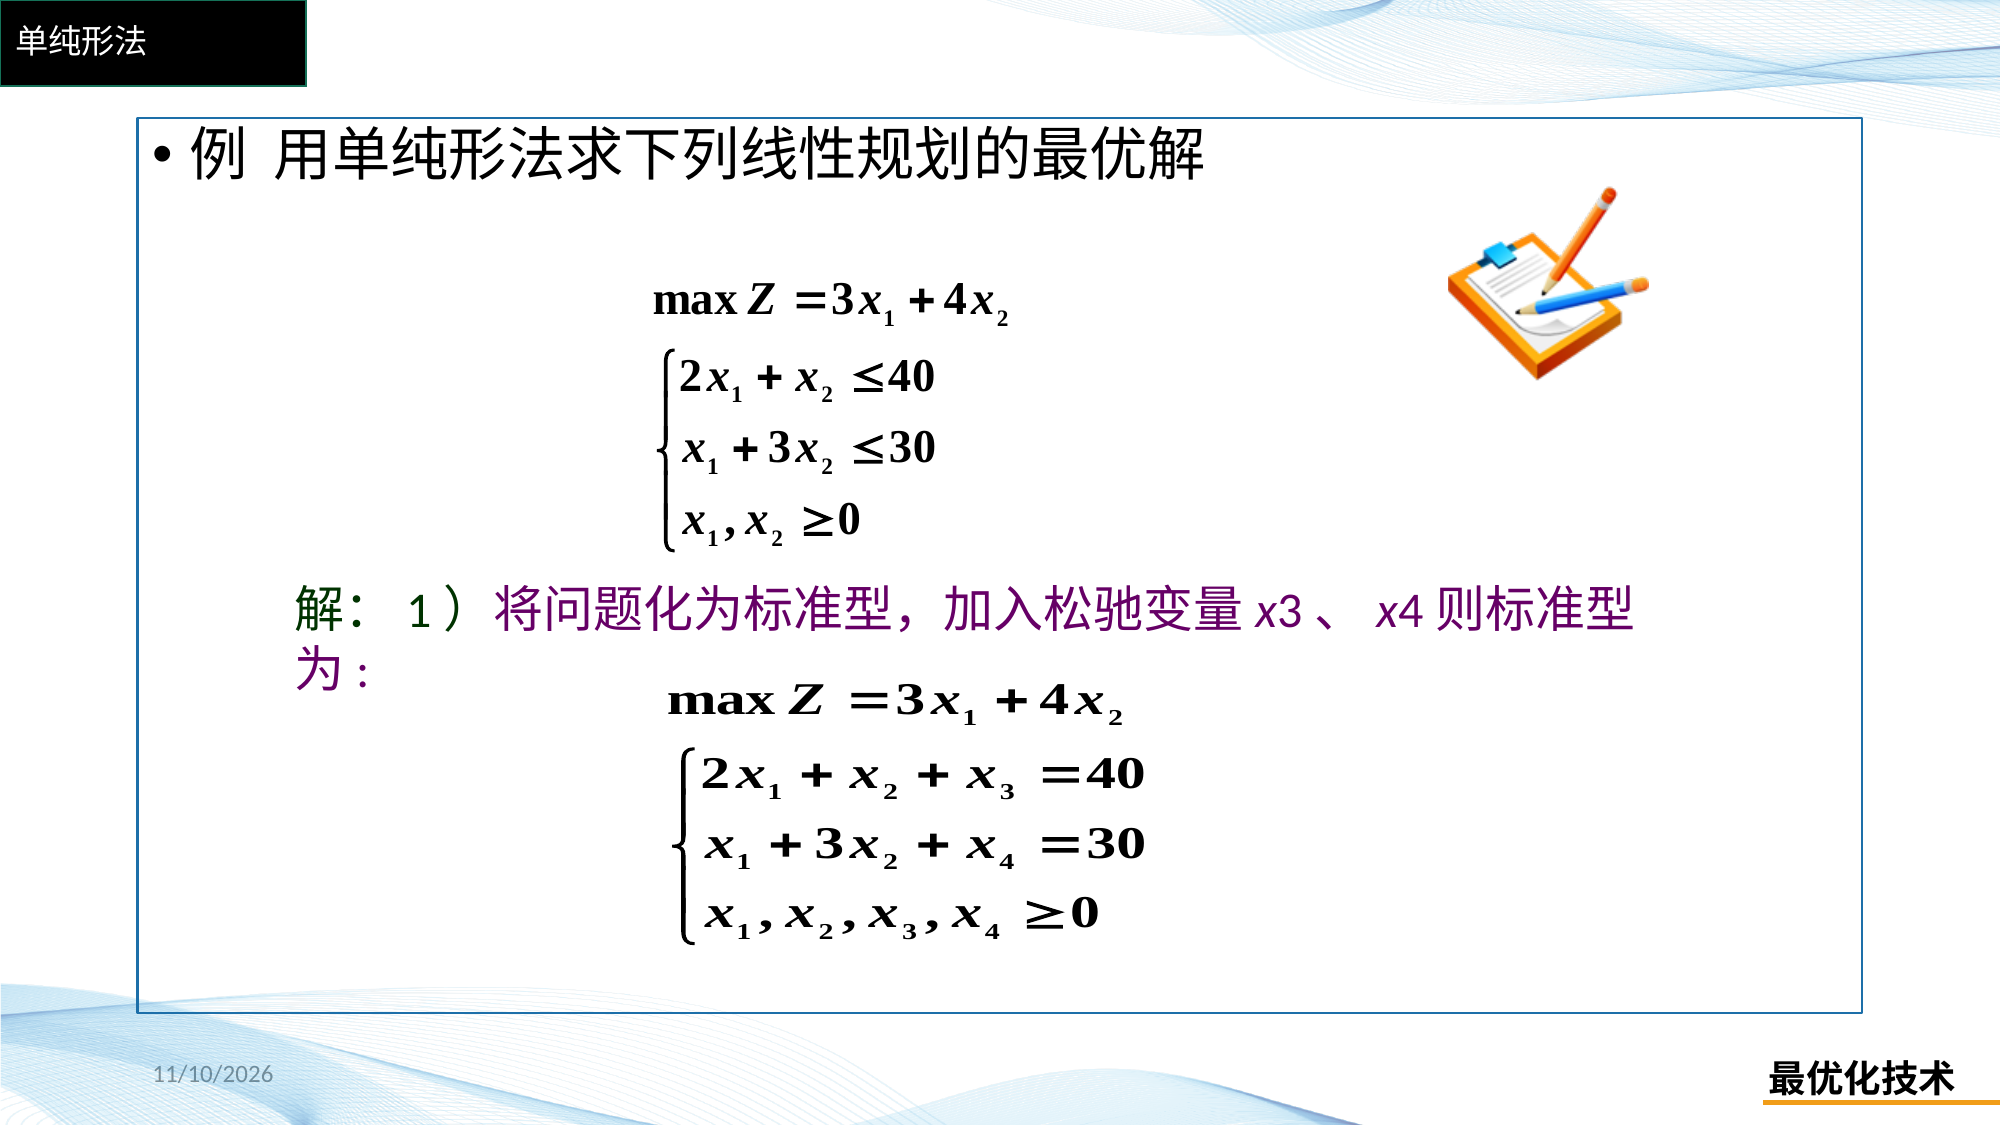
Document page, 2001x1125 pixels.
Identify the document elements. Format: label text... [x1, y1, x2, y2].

title 单纯形法 [0, 0, 1725, 86]
list 例 用单纯形法求下列线性规划的最优解 [136, 117, 1863, 1014]
picture [2, 977, 1590, 1125]
picture [885, 1, 1999, 148]
text_box 解：1）将问题化为标准型，加入松驰变量x3、x4则标准型为: [279, 570, 1662, 705]
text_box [645, 267, 1020, 564]
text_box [657, 668, 1161, 956]
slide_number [137, 1042, 588, 1103]
picture [1448, 184, 1649, 385]
